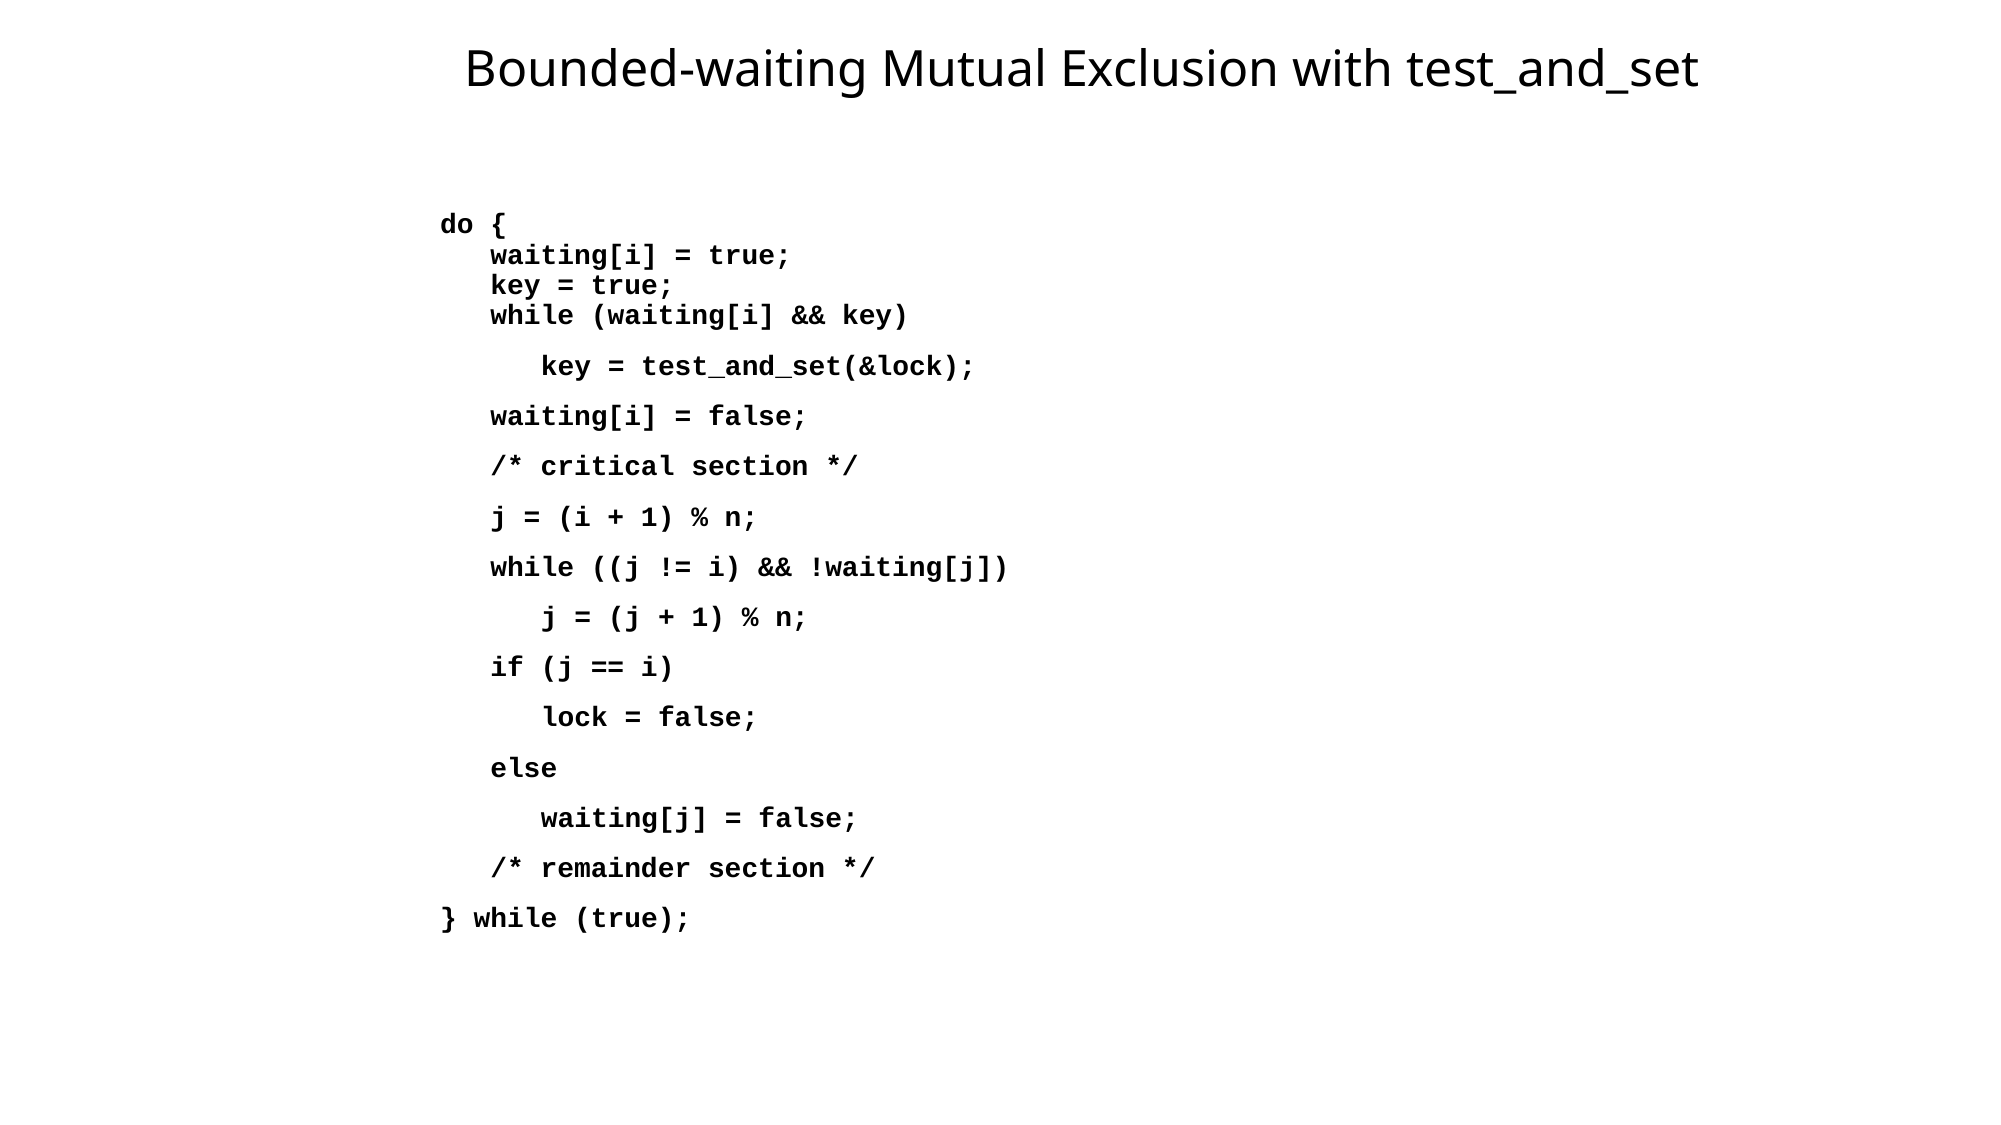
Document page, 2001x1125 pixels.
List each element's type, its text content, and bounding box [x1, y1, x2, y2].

list do { waiting[i] = true; key = true; while (waiting[i] && key) key = test_and_set(&lock); waiting[i] = false; /* critical section */ j = (i + 1) % n; while ((j != i) && !waiting[j]) j = (j + 1) % n; if (j == i) lock = false; else waiting[j] = false; /* remainder section */ } while (true); [425, 202, 1412, 946]
title Bounded-waiting Mutual Exclusion with test_and_set [449, 22, 1751, 118]
